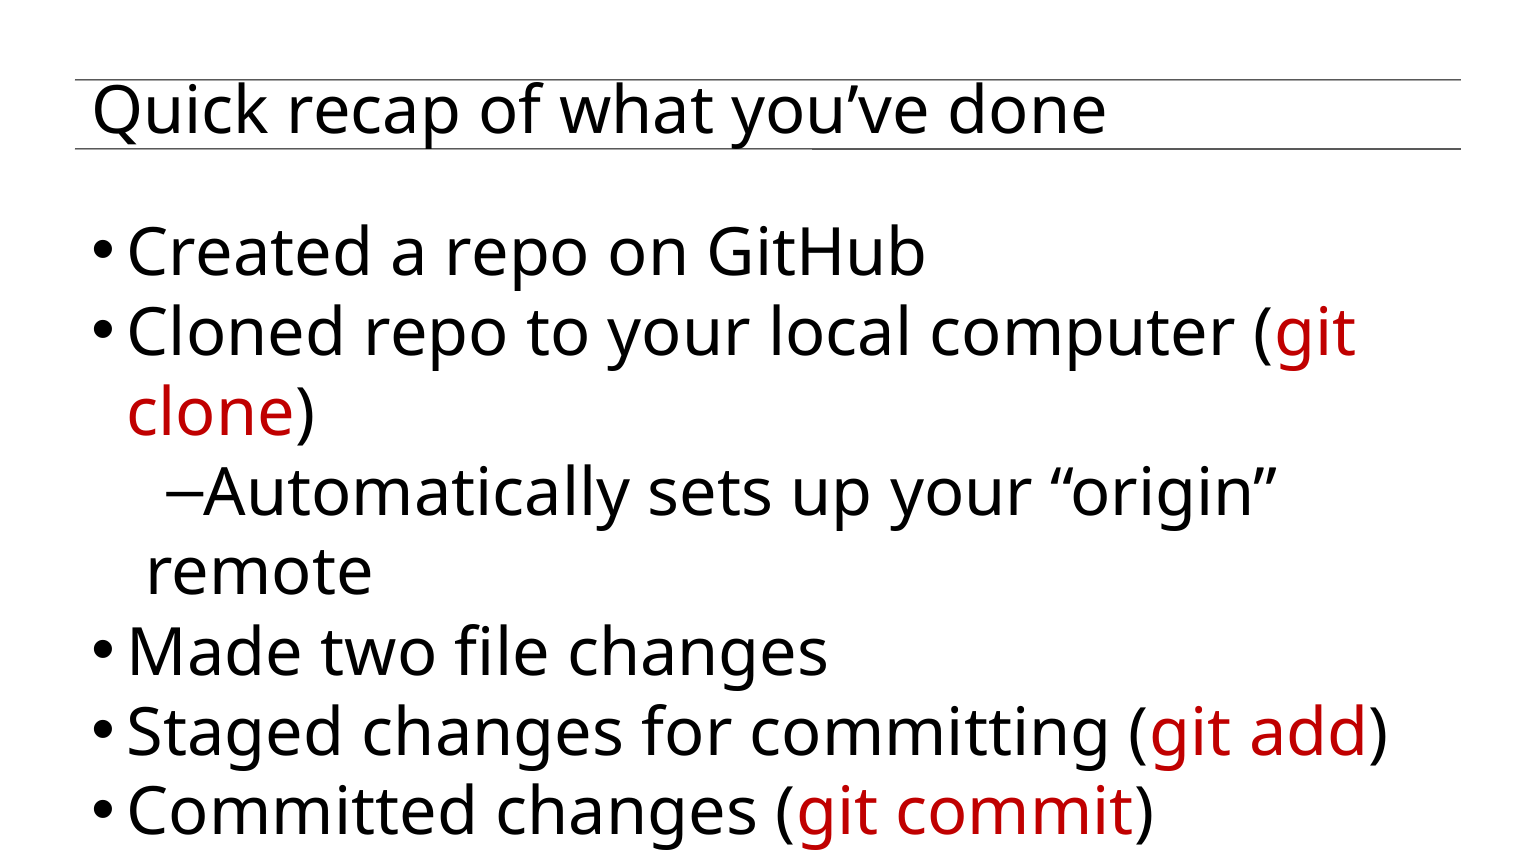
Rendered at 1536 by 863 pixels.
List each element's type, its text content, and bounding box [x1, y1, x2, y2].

text_box Created a repo on GitHub Cloned repo to your local computer (git clone) Automatically sets up your “origin” remote Made two file changes Staged changes for committing (git add) Committed changes (git commit) Pushed changes to GitHub (git push) Inspected along the way (git remote, git status, git log) [76, 201, 1460, 771]
text_box Quick recap of what you’ve done [76, 34, 1460, 179]
